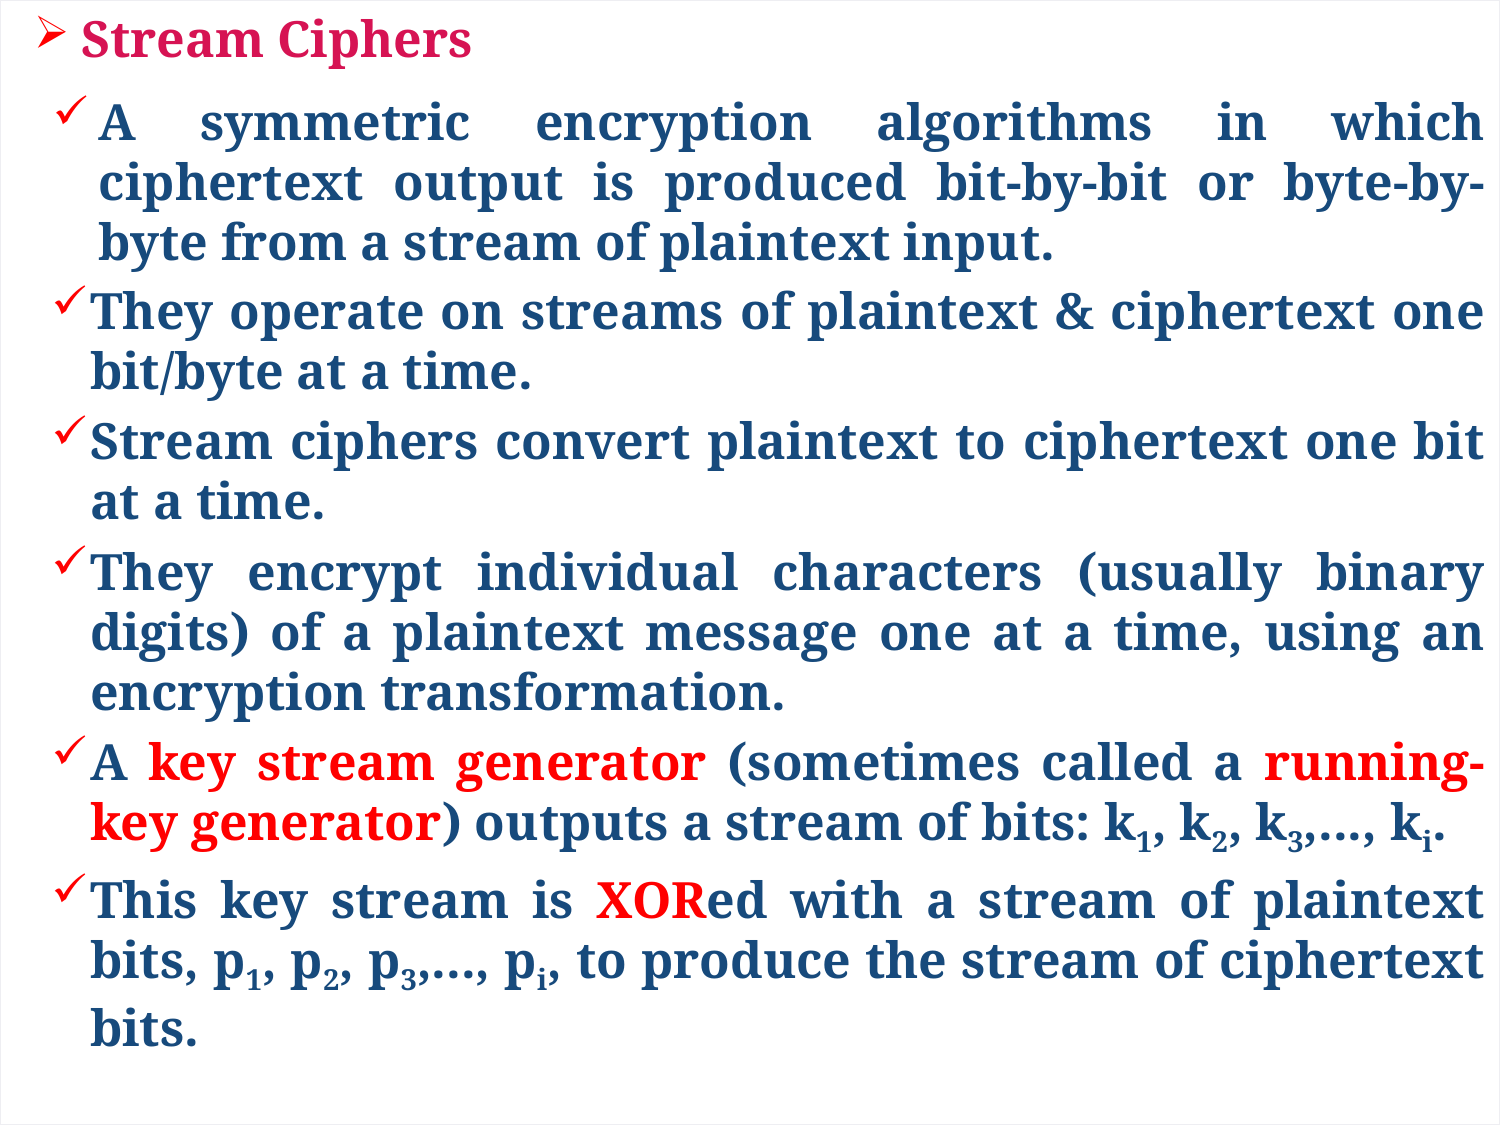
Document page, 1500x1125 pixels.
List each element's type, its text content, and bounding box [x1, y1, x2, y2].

list Stream Ciphers A symmetric encryption algorithms in which ciphertext output is produced bit-by-bit or byte-by-byte from a stream of plaintext input. They operate on streams of plaintext & ciphertext one bit/byte at a time. Stream ciphers convert plaintext to ciphertext one bit at a time. They encrypt individual characters (usually binary digits) of a plaintext message one at a time, using an encryption transformation. A key stream generator (sometimes called a running-key generator) outputs a stream of bits: k1, k2, k3,..., ki. This key stream is XORed with a stream of plaintext bits, p1, p2, p3,..., pi, to produce the stream of ciphertext bits. [0, 0, 1500, 1125]
